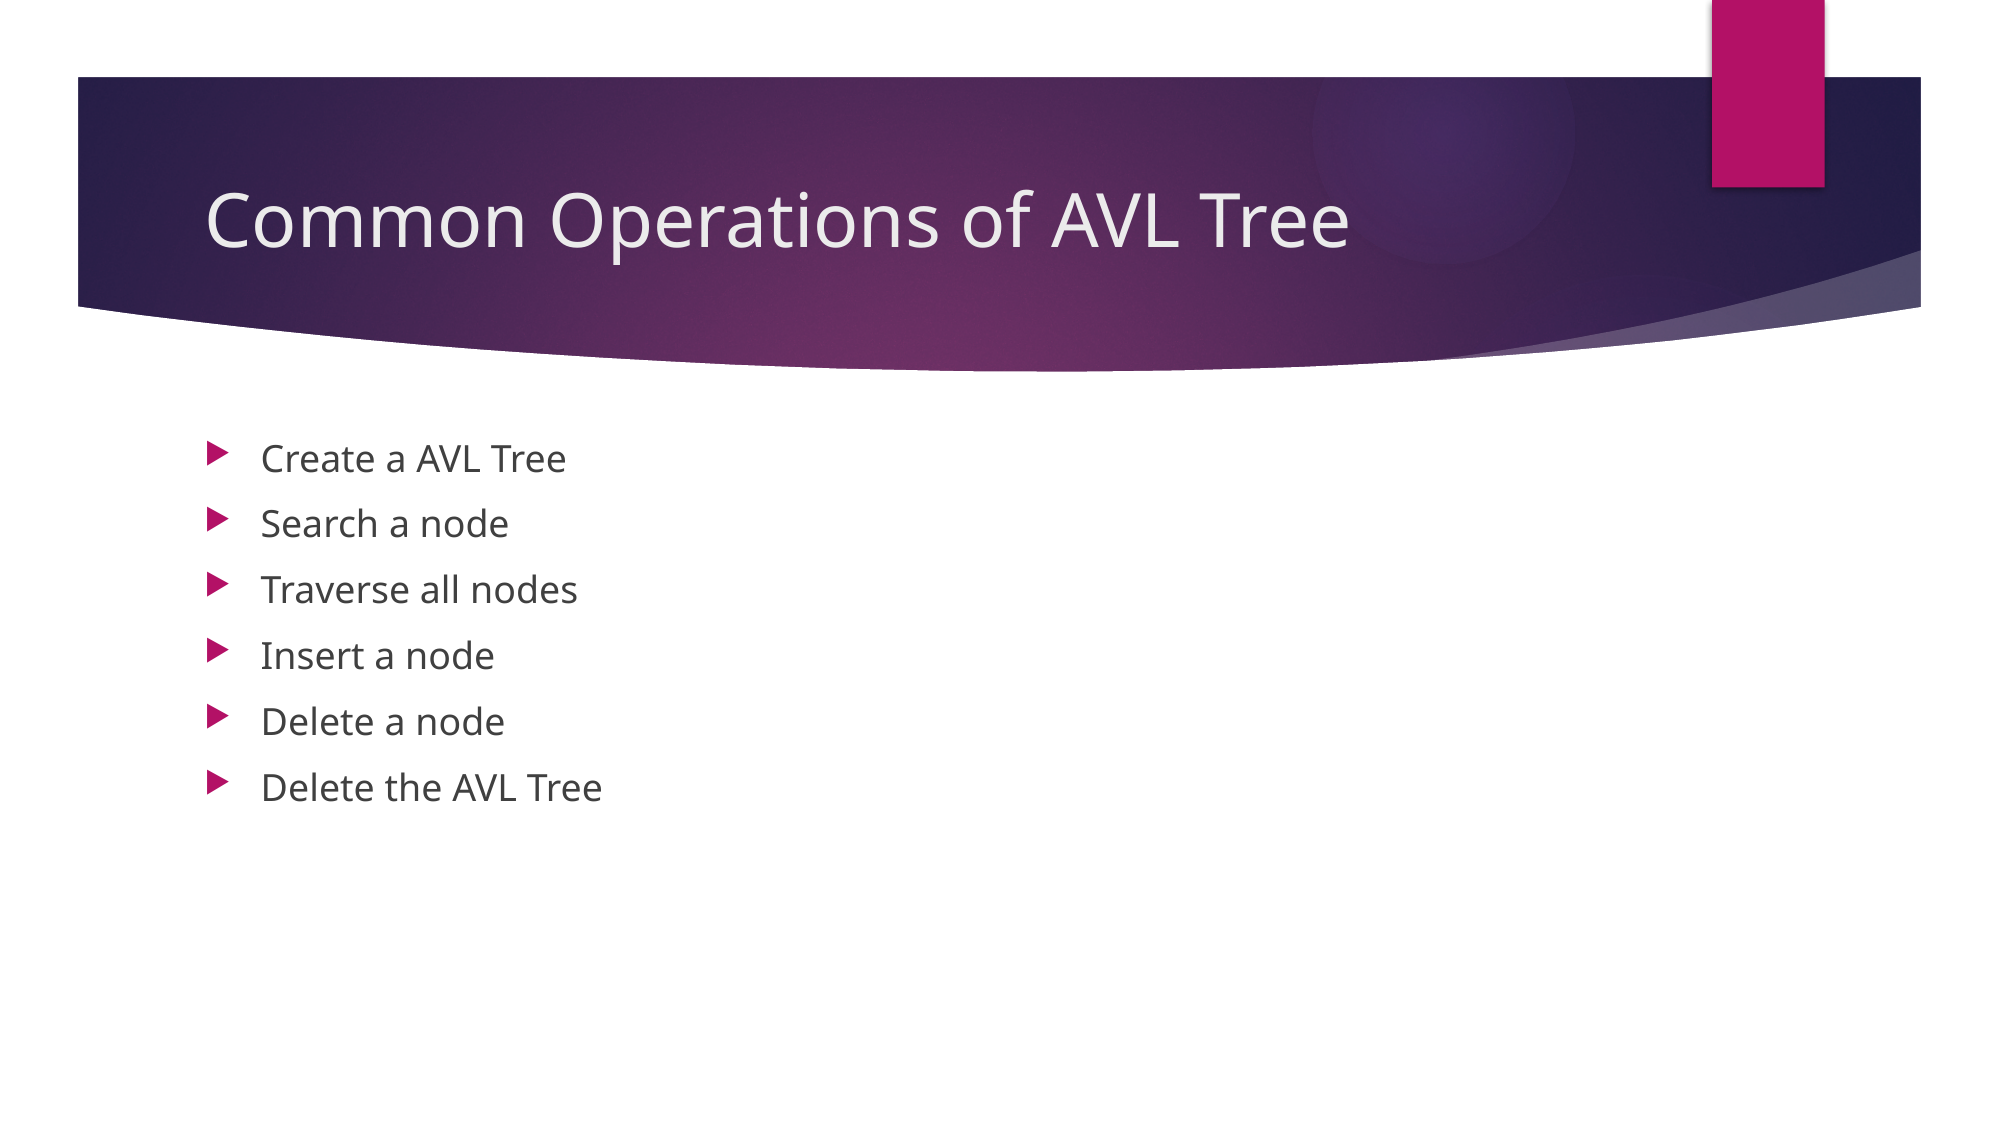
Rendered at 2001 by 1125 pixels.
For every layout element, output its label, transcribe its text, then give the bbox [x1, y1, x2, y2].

list Create a AVL Tree Search a node Traverse all nodes Insert a node Delete a node Delete the AVL Tree [189, 427, 1638, 988]
title Common Operations of AVL Tree [189, 159, 1627, 276]
